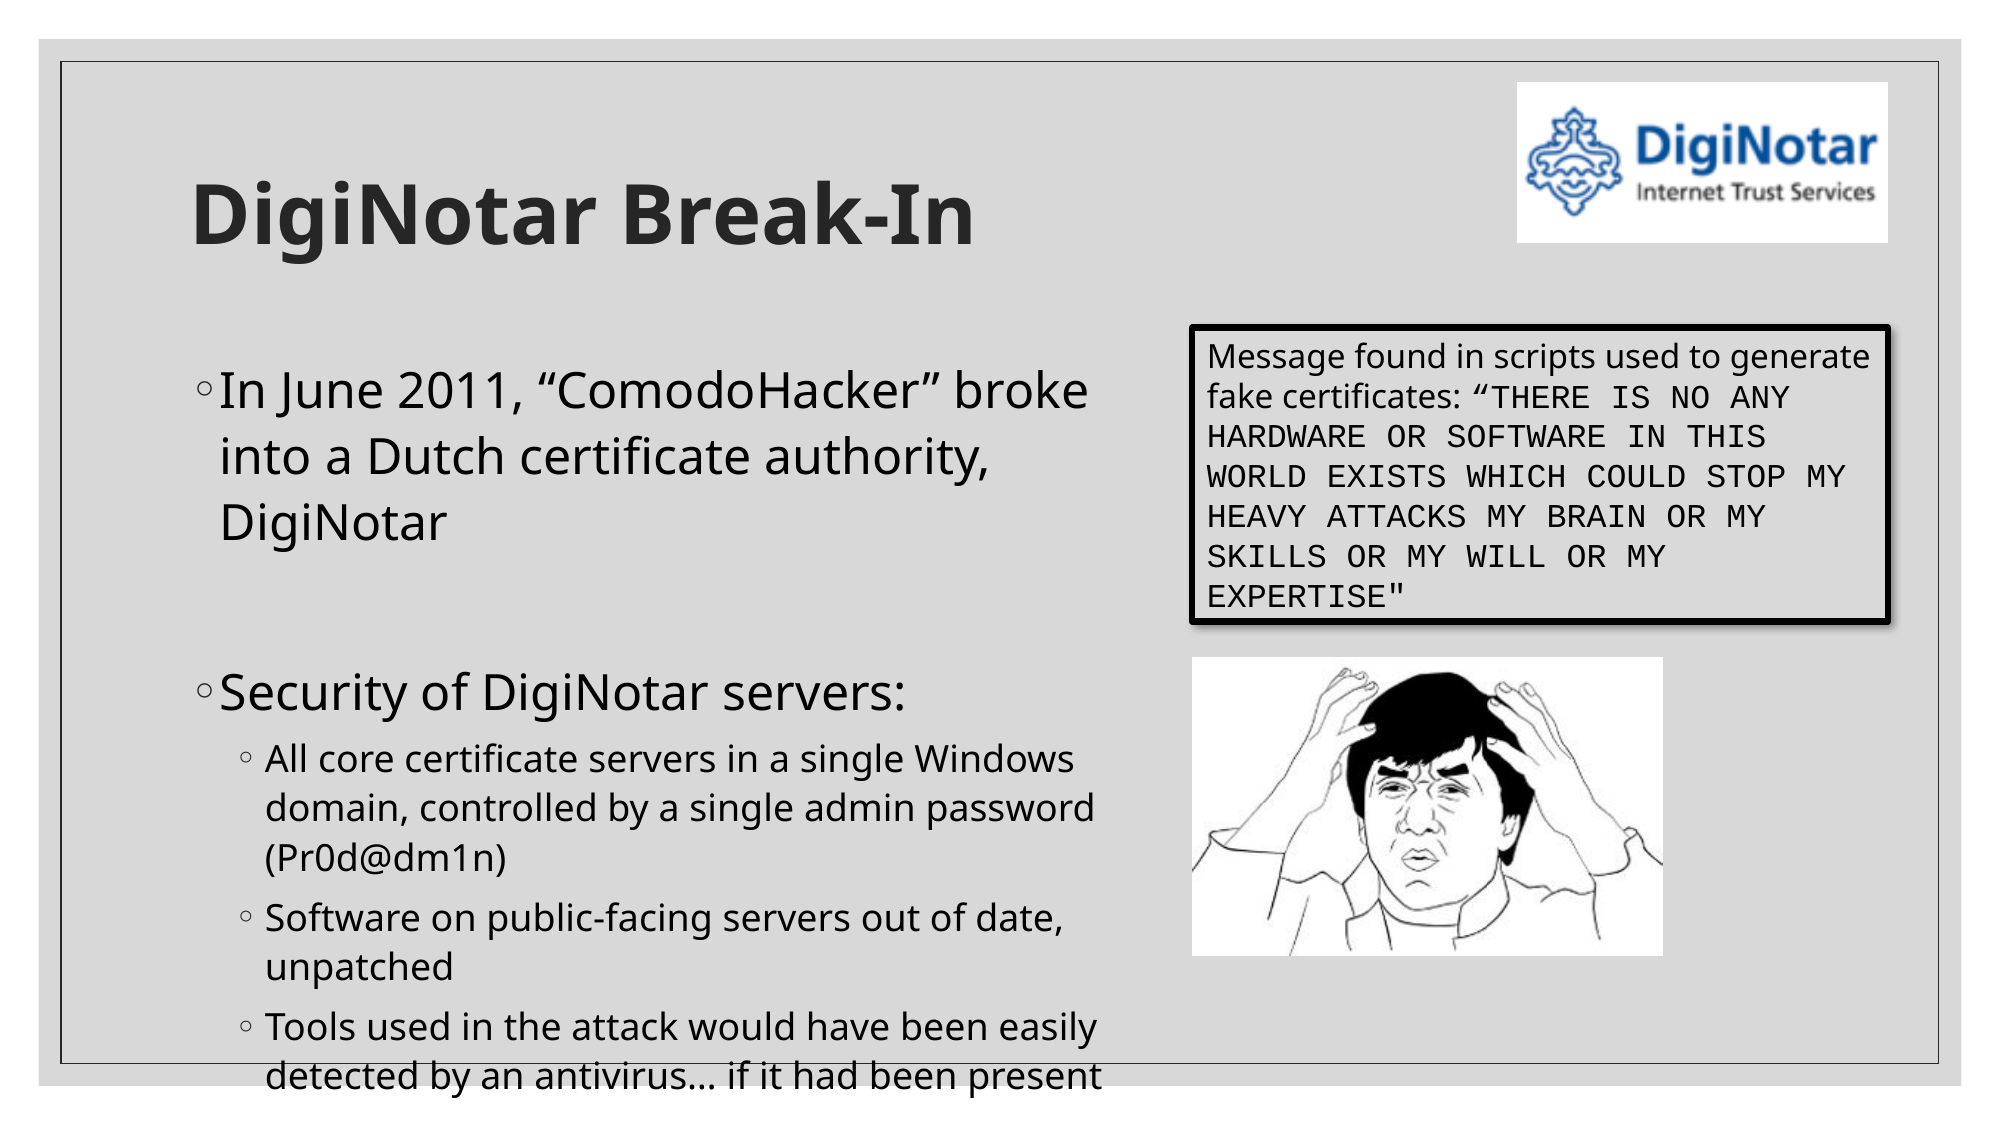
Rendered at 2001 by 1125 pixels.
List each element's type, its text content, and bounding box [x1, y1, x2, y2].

text_box Message found in scripts used to generate fake certificates: “THERE IS NO ANY HARDWARE OR SOFTWARE IN THIS WORLD EXISTS WHICH COULD STOP MY HEAVY ATTACKS MY BRAIN OR MY SKILLS OR MY WILL OR MY EXPERTISE" [1192, 327, 1888, 622]
list In June 2011, “ComodoHacker” broke into a Dutch certificate authority, DigiNotar Security of DigiNotar servers: All core certificate servers in a single Windows domain, controlled by a single admin password (Pr0d@dm1n) Software on public-facing servers out of date, unpatched Tools used in the attack would have been easily detected by an antivirus… if it had been present [174, 345, 1193, 977]
title DigiNotar Break-In [174, 105, 1825, 331]
picture [1517, 82, 1888, 243]
picture [1192, 657, 1663, 957]
